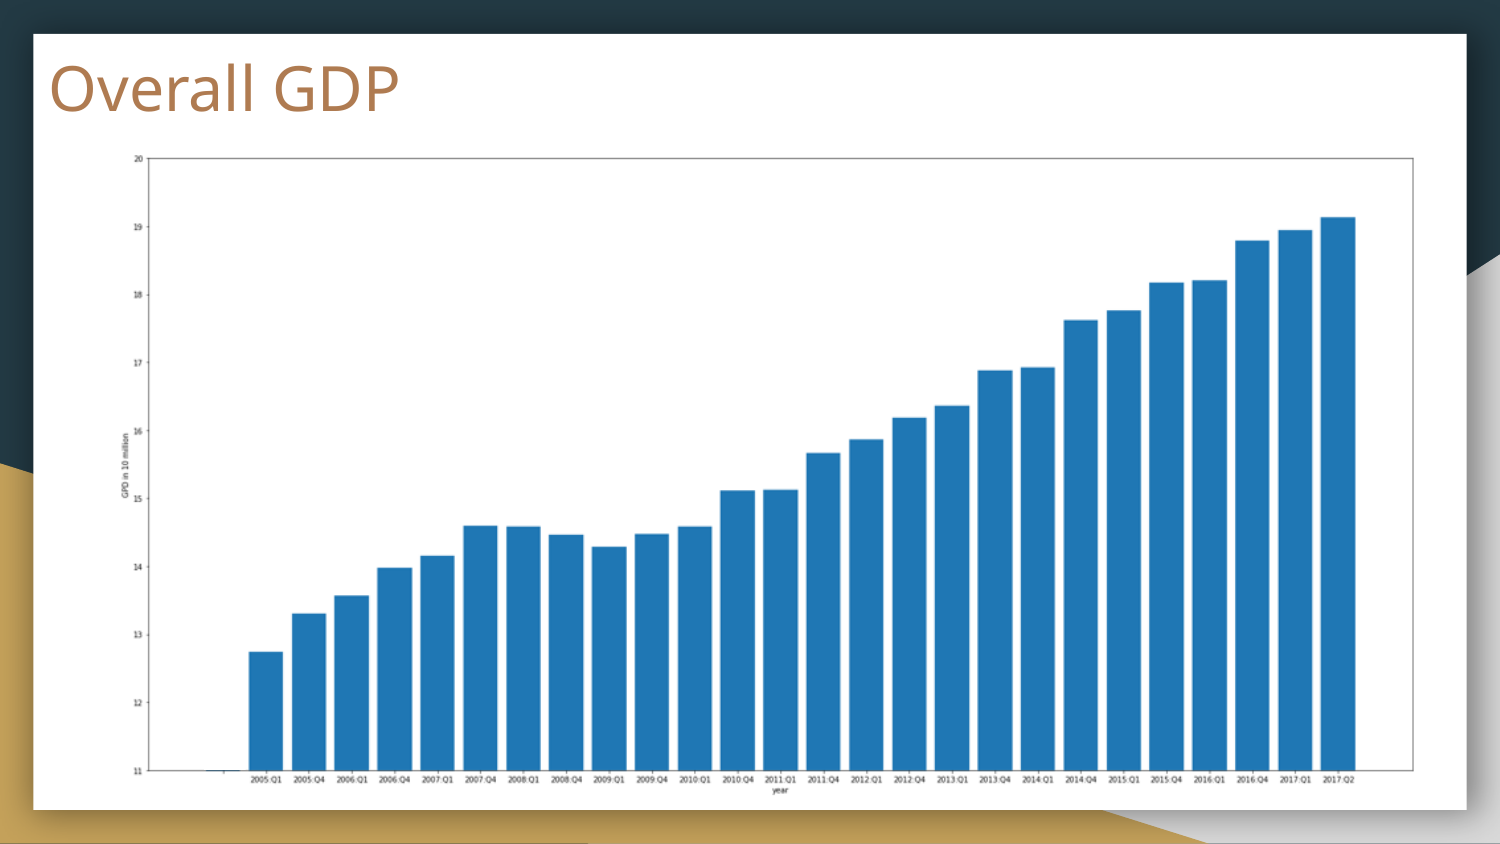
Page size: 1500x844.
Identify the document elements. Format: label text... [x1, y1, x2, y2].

picture [82, 111, 1435, 804]
title Overall GDP [33, 33, 1266, 191]
